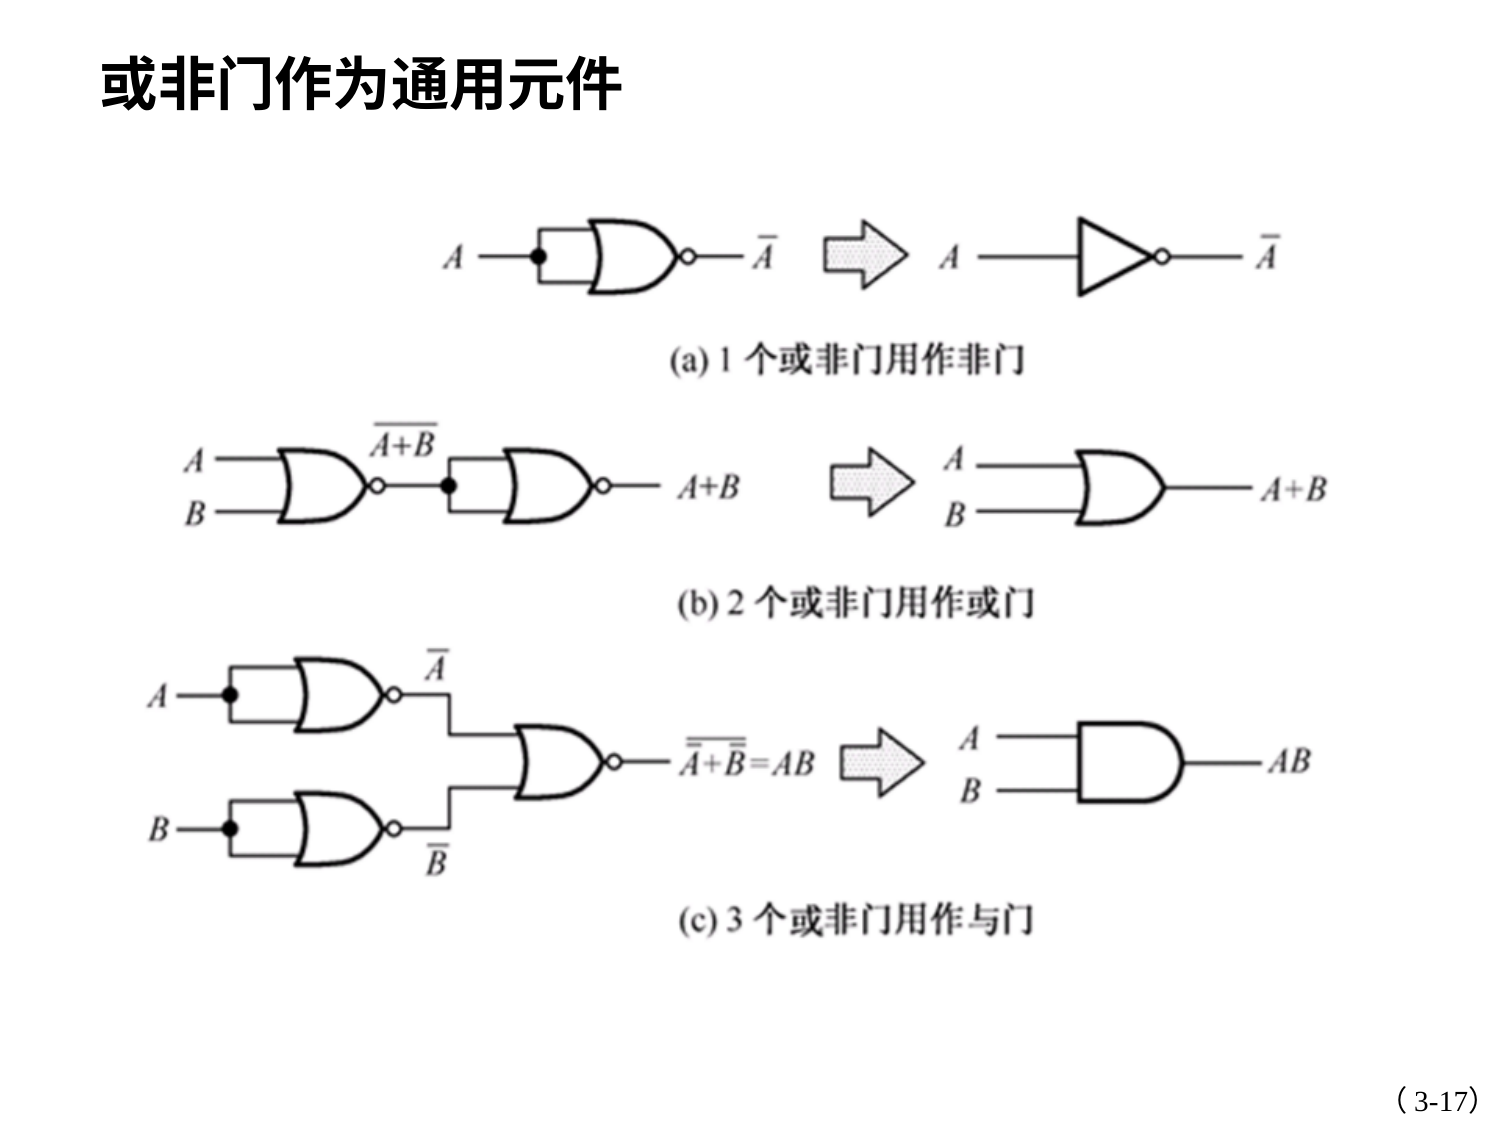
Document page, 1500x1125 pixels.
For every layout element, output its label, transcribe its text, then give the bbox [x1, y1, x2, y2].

text_box 或非门作为通用元件 [38, 47, 1427, 118]
picture [131, 173, 1369, 952]
slide_number （3-17） [1200, 1074, 1500, 1125]
